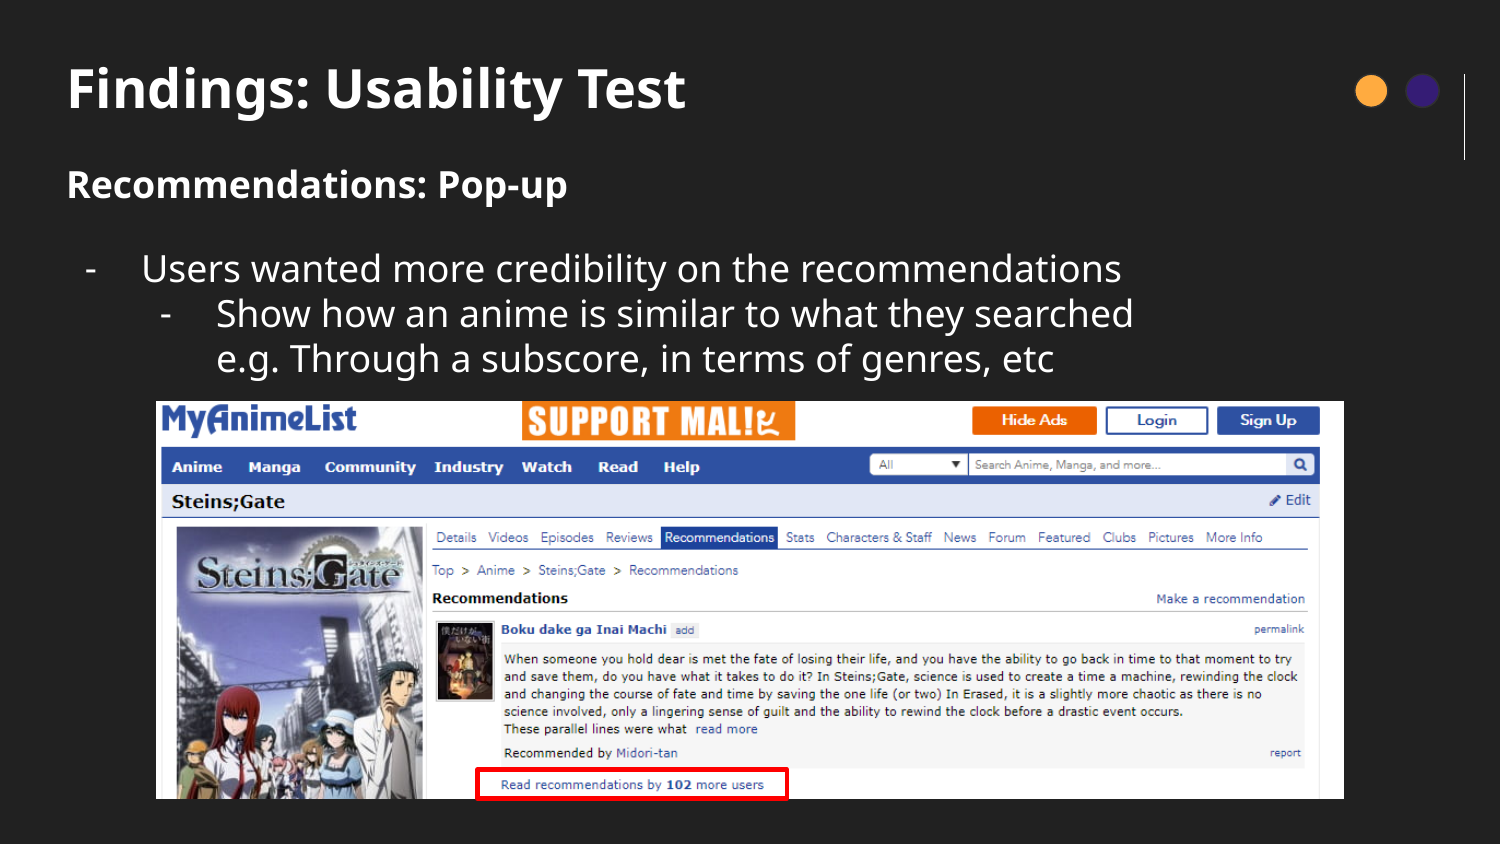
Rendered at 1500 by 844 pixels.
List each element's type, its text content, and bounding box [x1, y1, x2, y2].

title Users wanted more credibility on the recommendations Show how an anime is similar to what they searched e.g. Through a subscore, in terms of genres, etc [51, 229, 1449, 783]
picture [156, 401, 1344, 799]
title Recommendations: Pop-up [51, 134, 1449, 222]
text_box [1354, 74, 1388, 108]
text_box [1405, 74, 1440, 108]
title Findings: Usability Test [51, 47, 1449, 134]
